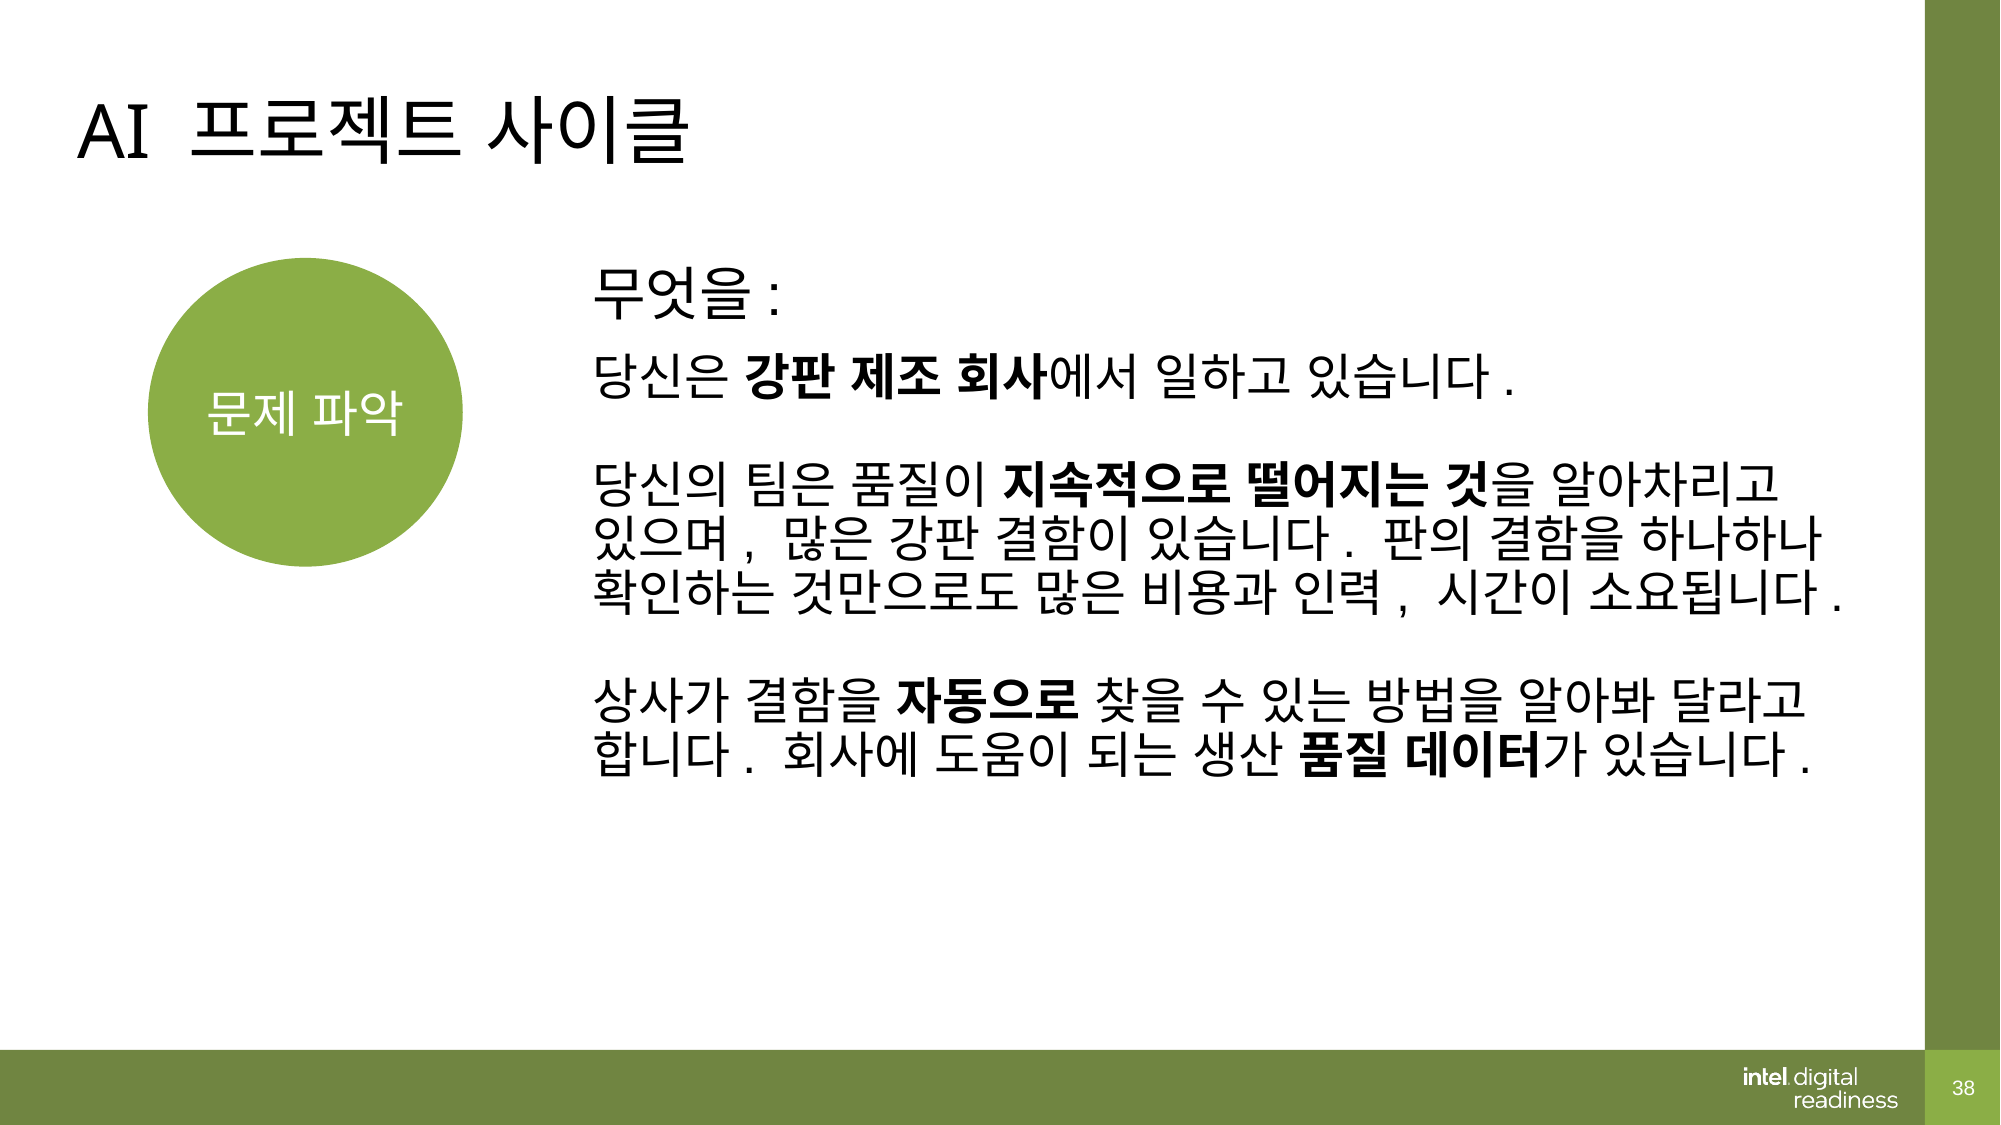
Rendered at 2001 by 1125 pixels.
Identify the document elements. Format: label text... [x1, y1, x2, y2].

picture [1735, 1024, 1914, 1125]
text_box [1918, 1049, 1924, 1125]
text_box [147, 257, 463, 567]
text_box [1924, 0, 2000, 1049]
text_box 문제 파악 [184, 353, 427, 471]
text_box 38 [1951, 1074, 1976, 1101]
text_box [1924, 1049, 2000, 1125]
list 무엇을: [577, 257, 1766, 344]
title AI 프로젝트 사이클 [62, 36, 1373, 234]
text_box 당신은 강판 제조 회사에서 일하고 있습니다. 당신의 팀은 품질이 지속적으로 떨어지는 것을 알아차리고 있으며, 많은 강판 결함이 있습니다. 판의 결함을 하나하나 확인하는 것만으로도 많은 비용과 인력, 시간이 소요됩니다. 상사가 결함을 자동으로 찾을 수 있는 방법을 알아봐 달라고 합니다. 회사에 도움이 되는 생산 품질 데이터가 있습니다. [577, 344, 1889, 1026]
text_box [0, 1049, 1730, 1125]
